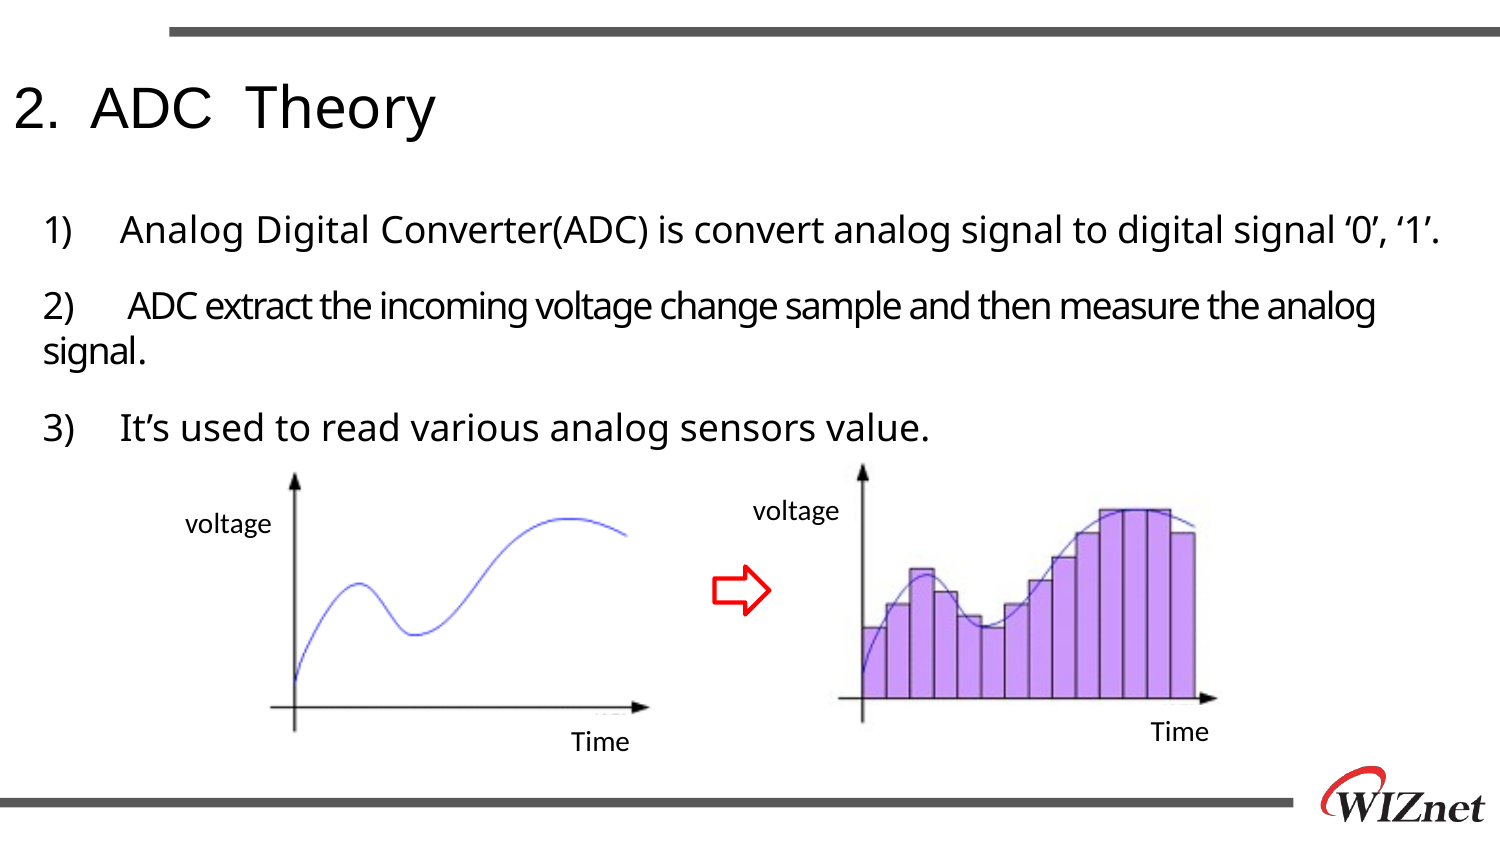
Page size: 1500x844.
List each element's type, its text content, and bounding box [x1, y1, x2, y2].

text_box [246, 471, 655, 741]
text_box Time [556, 714, 646, 765]
text_box 1) Analog Digital Converter(ADC) is convert analog signal to digital signal ‘0’, ‘1’. 2) ADC extract the incoming voltage change sample and then measure the analog signal. 3) It’s used to read various analog sensors value. [40, 205, 1475, 449]
text_box [714, 566, 770, 615]
text_box voltage [170, 496, 287, 547]
text_box voltage [738, 484, 855, 534]
text_box Time [1135, 705, 1225, 755]
picture [1316, 762, 1486, 822]
text_box [814, 462, 1223, 732]
title 2. ADC Theory [11, 69, 438, 211]
